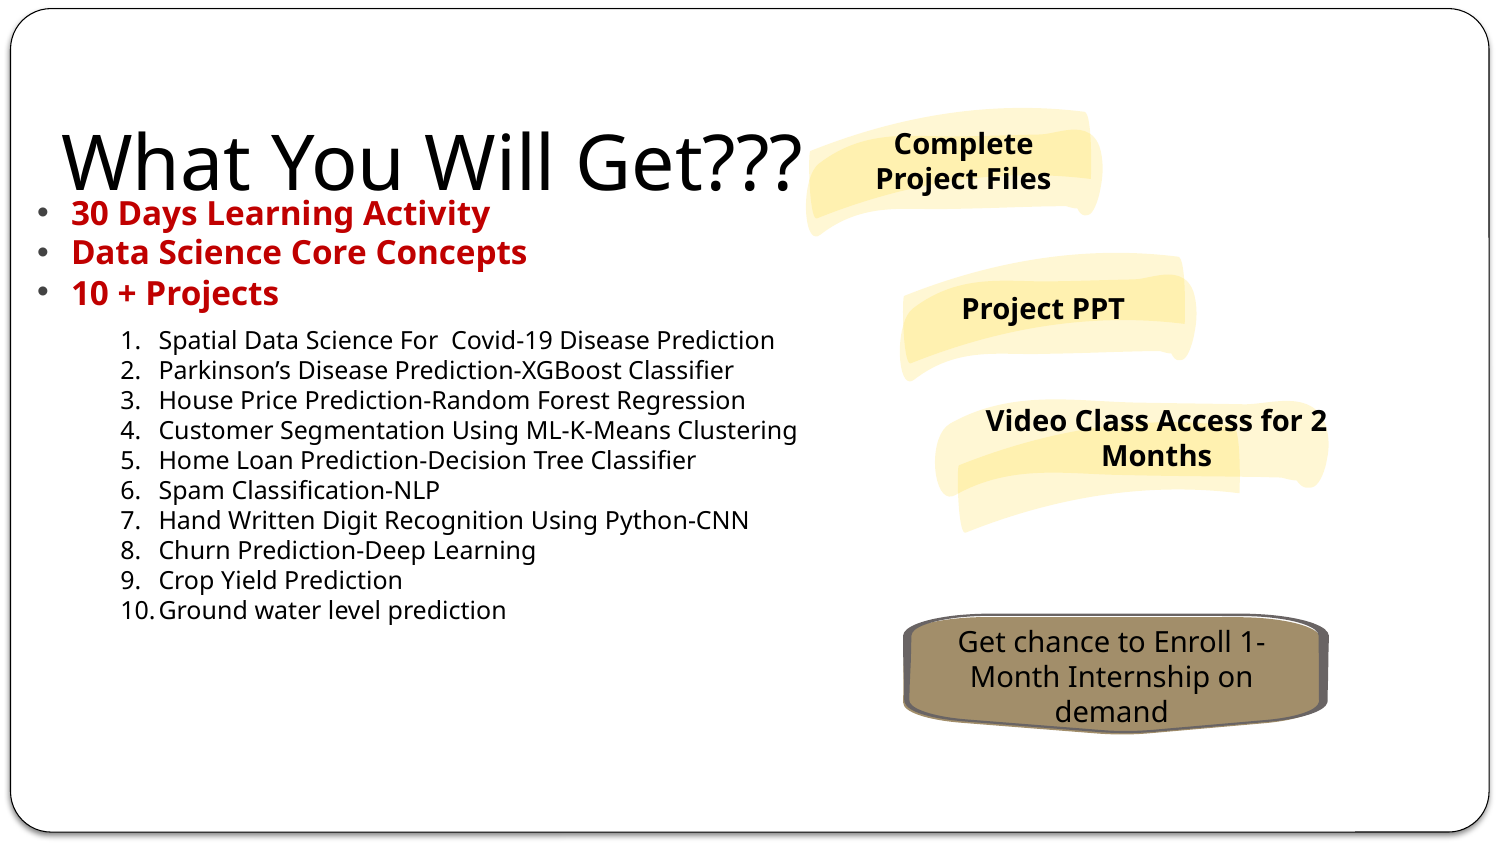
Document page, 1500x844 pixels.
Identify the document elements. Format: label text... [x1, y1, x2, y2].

list 30 Days Learning Activity Data Science Core Concepts 10 + Projects [5, 176, 799, 262]
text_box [897, 238, 1197, 401]
title What You Will Get??? [61, 113, 797, 207]
text_box Spatial Data Science For Covid-19 Disease Prediction Parkinson’s Disease Prediction-XGBoost Classifier House Price Prediction-Random Forest Regression Customer Segmentation Using ML-K-Means Clustering Home Loan Prediction-Decision Tree Classifier Spam Classification-NLP Hand Written Digit Recognition Using Python-CNN Churn Prediction-Deep Learning Crop Yield Prediction Ground water level prediction [110, 319, 946, 720]
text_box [925, 378, 1366, 555]
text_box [902, 613, 1330, 735]
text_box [803, 93, 1104, 256]
